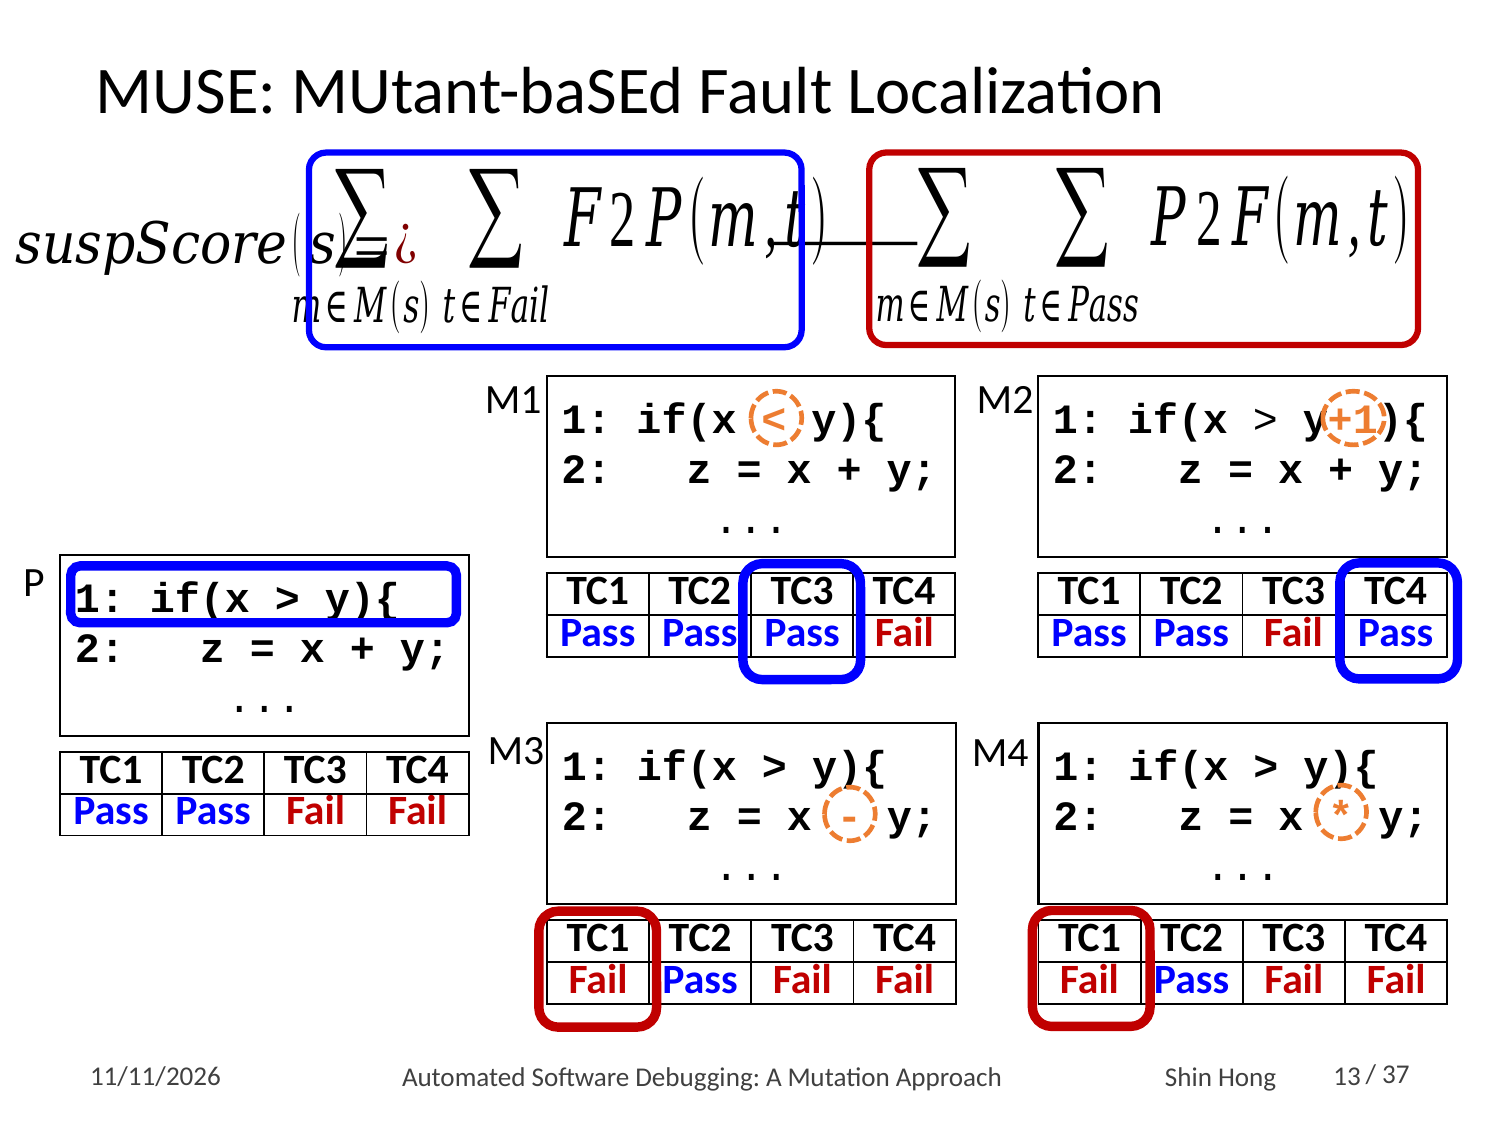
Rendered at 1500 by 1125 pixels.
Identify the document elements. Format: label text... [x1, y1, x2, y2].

table_cell Fail [367, 795, 468, 835]
text_box [741, 562, 862, 681]
table_header TC2 [1150, 921, 1242, 961]
text_box 1: if(x < y){ 2: z = x + y; ... [546, 375, 956, 558]
table_header TC3 [265, 753, 366, 793]
text_box [537, 910, 658, 1029]
table_cell Pass [163, 795, 263, 835]
table_cell Fail [265, 795, 366, 835]
table_header TC2 [163, 753, 263, 793]
text_box [307, 151, 803, 349]
table_cell Pass [1141, 616, 1242, 656]
table_header TC2 [656, 921, 750, 961]
text_box [69, 564, 458, 624]
table_header TC4 [860, 574, 954, 614]
table_header TC3 [1243, 574, 1340, 614]
text_box M4 [957, 717, 1045, 782]
table_header TC1 [61, 753, 161, 793]
table_header TC2 [650, 574, 743, 614]
text_box [1314, 784, 1368, 840]
table_header TC4 [1346, 921, 1446, 961]
footer Automated Software Debugging: A Mutation Approach [260, 1045, 1144, 1106]
text_box 1: if(x > y){ 2: z = x - y; ... [546, 722, 957, 905]
text_box [1321, 390, 1386, 446]
slide_number 13 [1300, 1045, 1376, 1105]
table_cell Pass [61, 795, 161, 835]
table_header TC4 [367, 753, 468, 793]
text_box 1: if(x > y){ 2: z = x * y; ... [1037, 722, 1448, 905]
table_cell Fail [1243, 616, 1338, 656]
table_header TC2 [1141, 574, 1242, 614]
text_box [1031, 909, 1152, 1028]
table_cell Fail [1346, 963, 1446, 1003]
table_cell Pass [1152, 963, 1242, 1003]
table_cell Pass [650, 616, 741, 656]
text_box M2 [961, 364, 1050, 430]
table_cell Fail [862, 616, 954, 656]
text_box 1: if(x > y){ 2: z = x + y; ... [59, 554, 470, 737]
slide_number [75, 1045, 249, 1105]
table_cell Pass [1039, 616, 1139, 656]
table_header TC3 [752, 921, 853, 961]
title MUSE: MUtant-baSEd Fault Localization [80, 22, 1425, 163]
table_cell Fail [752, 963, 853, 1003]
text_box [868, 151, 1420, 347]
text_box M3 [472, 715, 582, 780]
table_header TC3 [1244, 921, 1344, 961]
table_header TC1 [548, 574, 648, 614]
table_header TC1 [1039, 574, 1139, 614]
table_cell Pass [548, 616, 648, 656]
text_box 1: if(x > y+1){ 2: z = x + y; ... [1037, 375, 1448, 558]
table_header TC4 [854, 921, 955, 961]
table_cell Fail [854, 963, 955, 1003]
table_cell Pass [658, 963, 750, 1003]
text_box [823, 786, 877, 842]
text_box [749, 390, 803, 446]
text_box M1 [469, 364, 580, 430]
table_cell Fail [1244, 963, 1344, 1003]
text_box [1338, 561, 1459, 680]
text_box P [8, 547, 109, 613]
